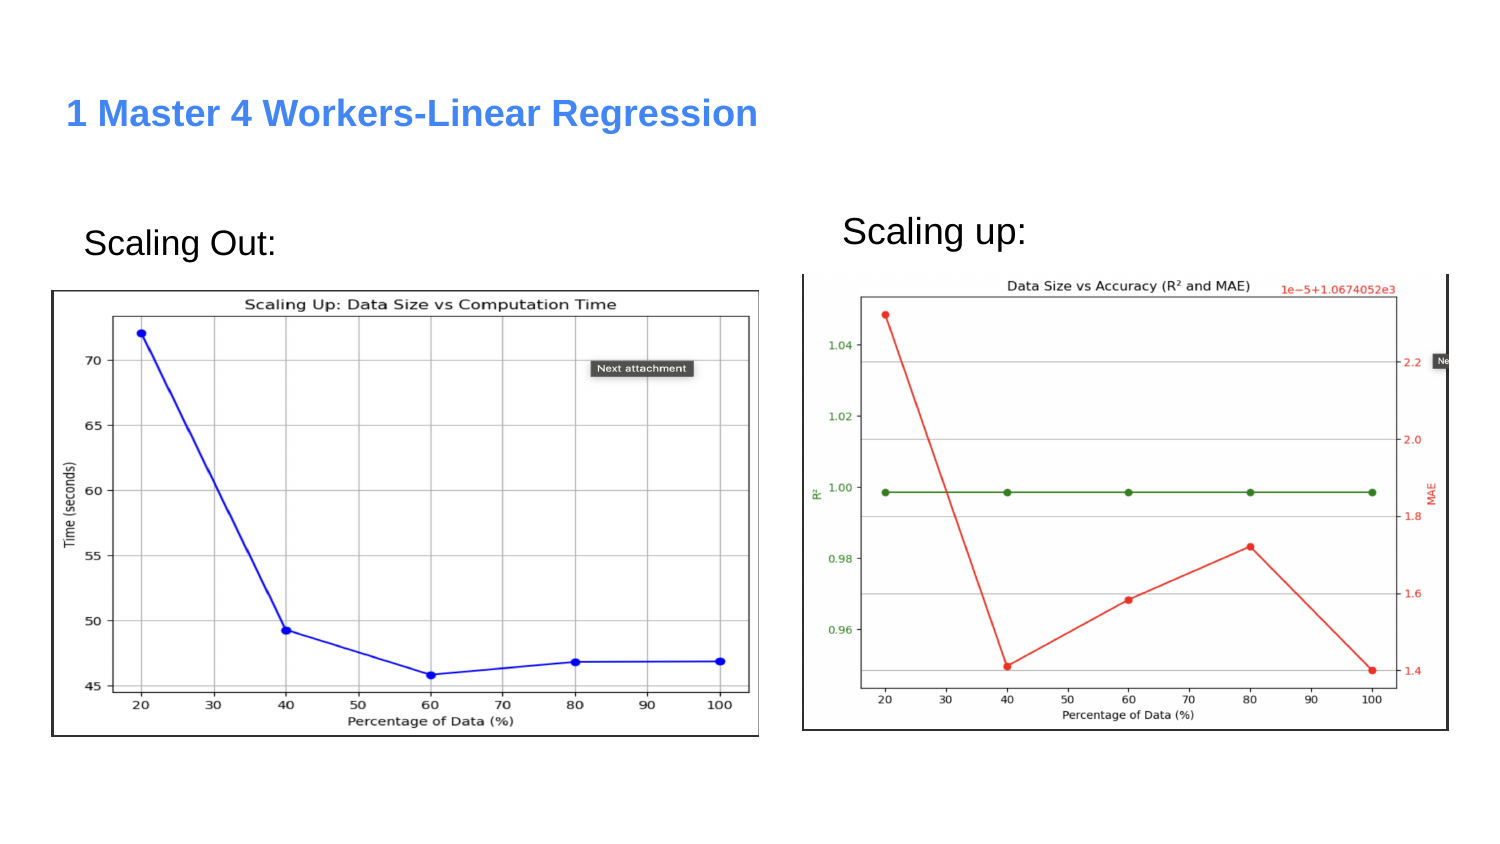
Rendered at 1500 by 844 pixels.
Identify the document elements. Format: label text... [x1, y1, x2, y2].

text_box Scaling up: [827, 192, 1100, 225]
picture [801, 274, 1450, 731]
picture [50, 290, 759, 737]
text_box Scaling Out: [68, 205, 355, 283]
title 1 Master 4 Workers-Linear Regression [51, 72, 1449, 167]
